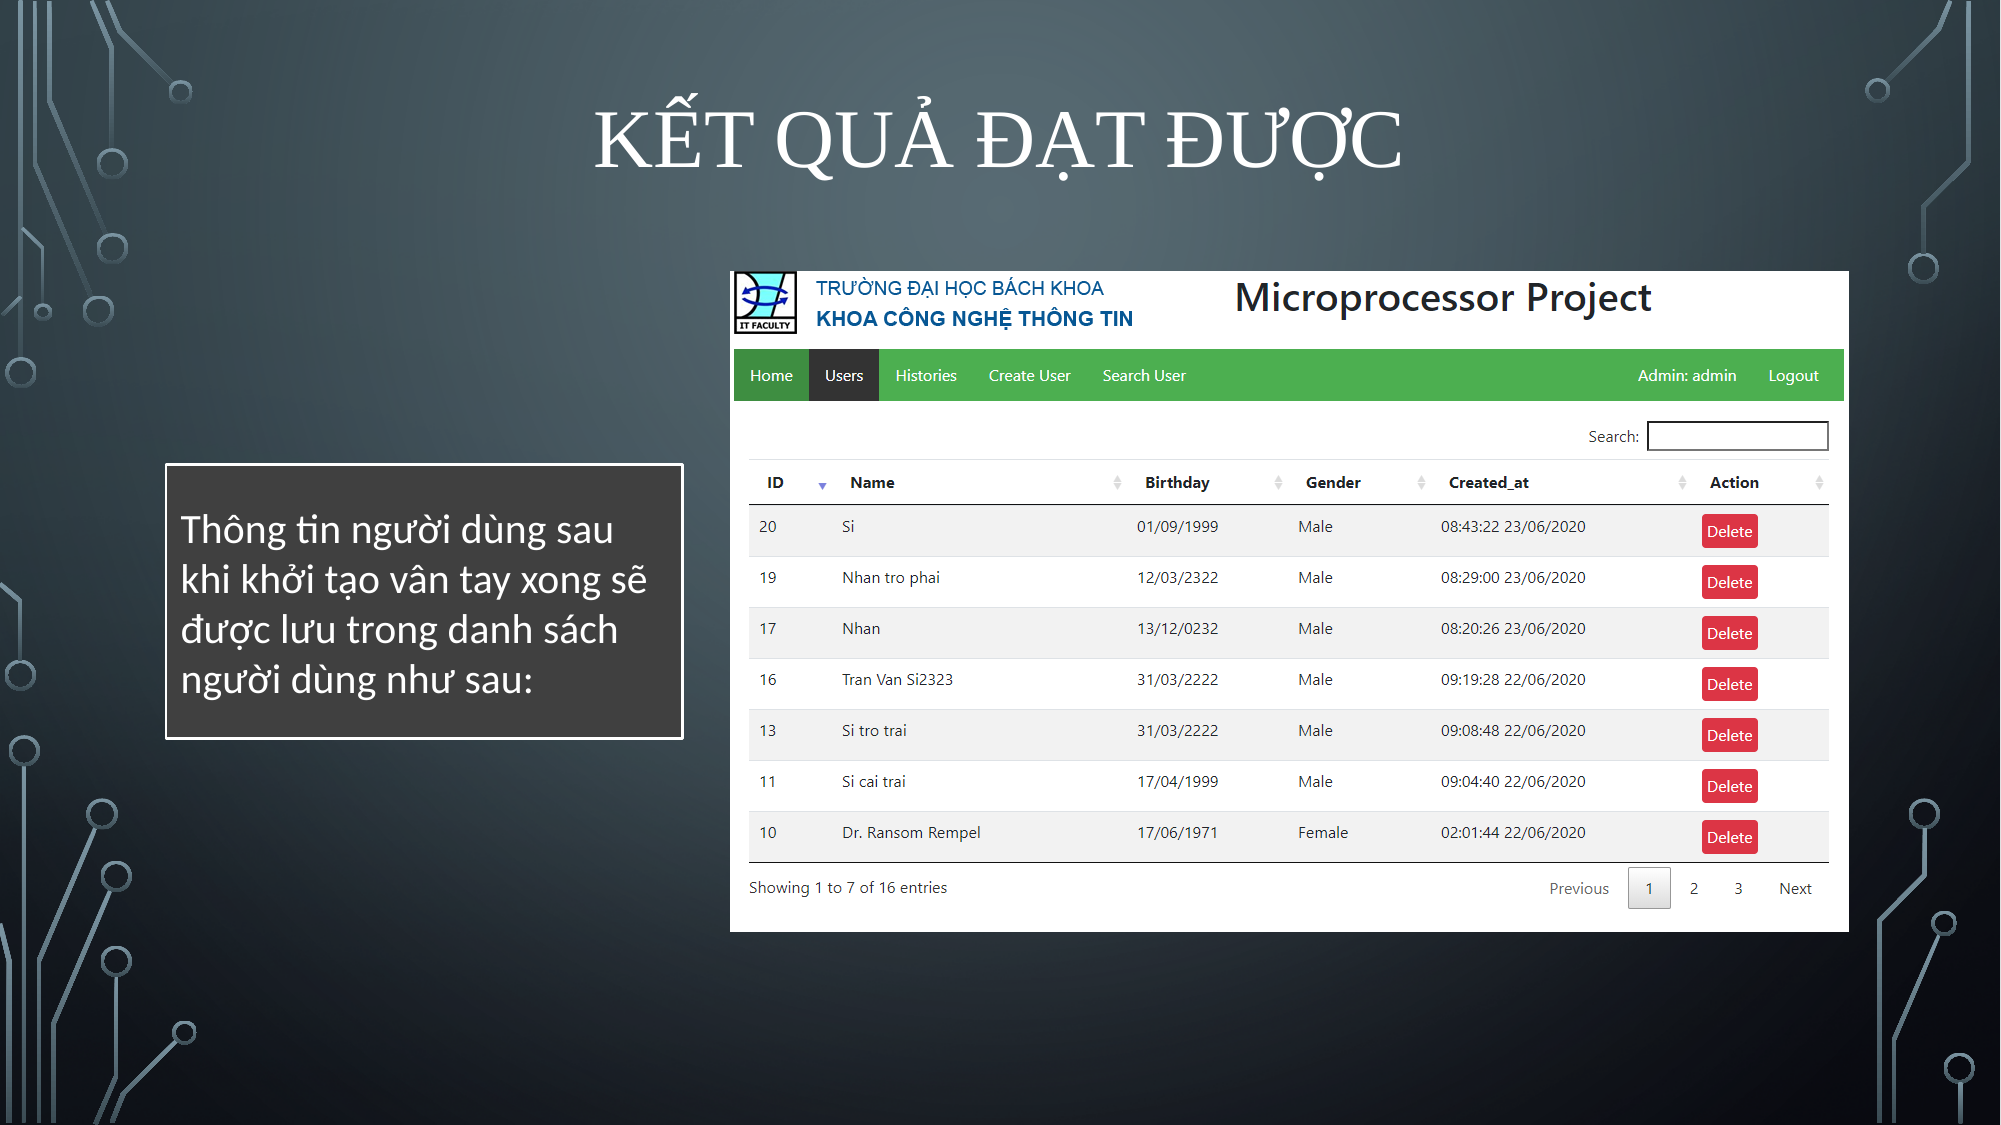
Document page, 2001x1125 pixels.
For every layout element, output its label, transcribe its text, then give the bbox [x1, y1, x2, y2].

title Kết quả đạt được [187, 19, 1813, 263]
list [730, 271, 1850, 933]
text_box Thông tin người dùng sau khi khởi tạo vân tay xong sẽ được lưu trong danh sách người dùng như sau: [165, 463, 684, 740]
